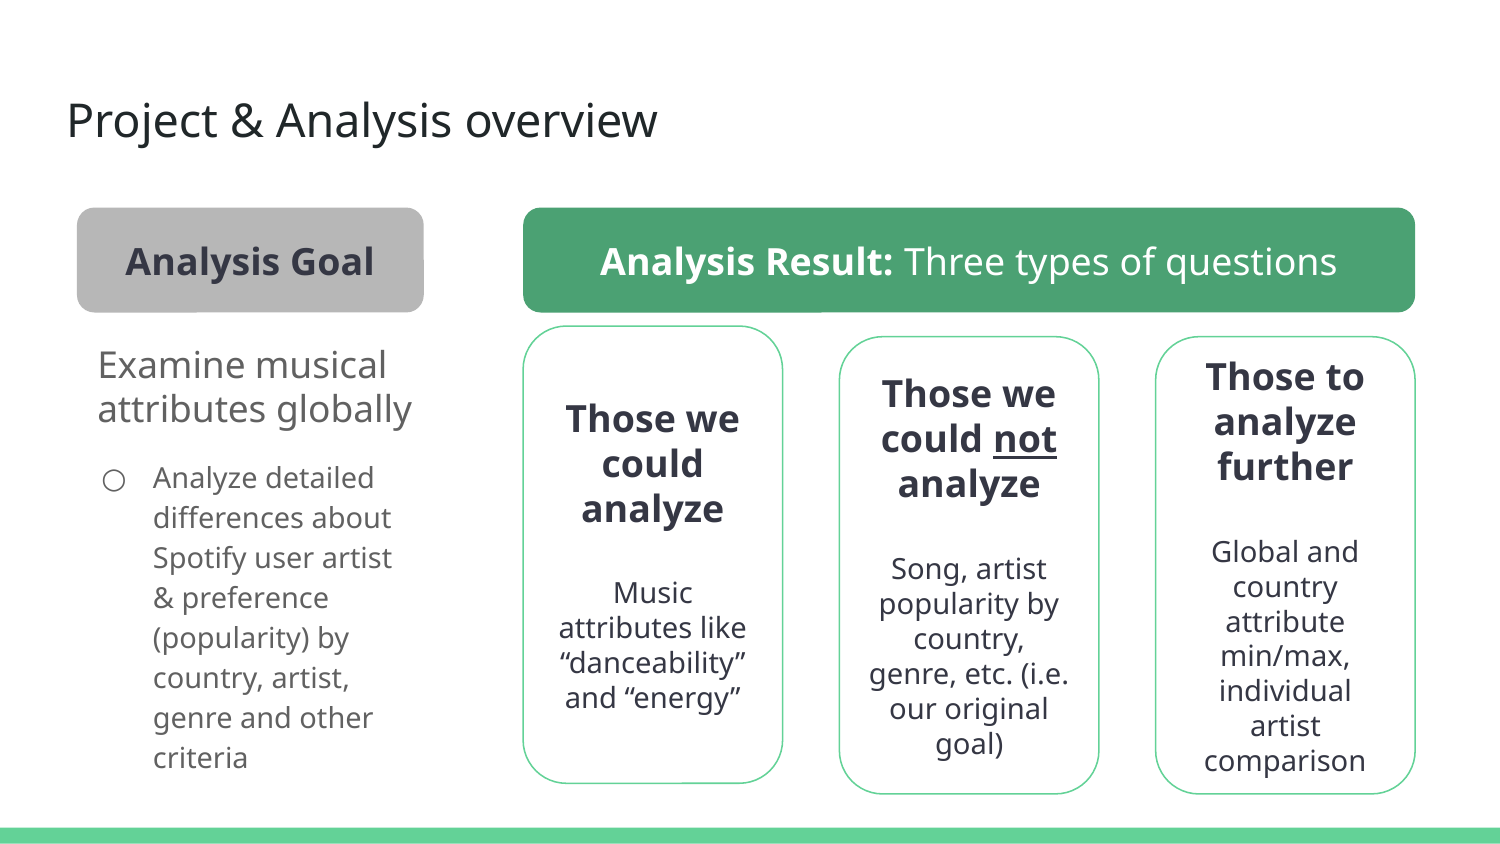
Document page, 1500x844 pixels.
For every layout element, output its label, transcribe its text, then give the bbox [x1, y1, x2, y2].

title Project & Analysis overview [51, 72, 1449, 167]
text_box Those we could not analyze Song, artist popularity by country, genre, etc. (i.e. our original goal) [839, 336, 1099, 794]
text_box Those we could analyze Music attributes like “danceability” and “energy” [523, 326, 783, 784]
text_box Analysis Goal [76, 207, 424, 313]
list Examine musical attributes globally Analyze detailed differences about Spotify user artist & preference (popularity) by country, artist, genre and other criteria [82, 326, 430, 805]
text_box Those to analyze further Global and country attribute min/max, individual artist comparison [1155, 336, 1416, 794]
text_box Analysis Result: Three types of questions [523, 207, 1416, 313]
